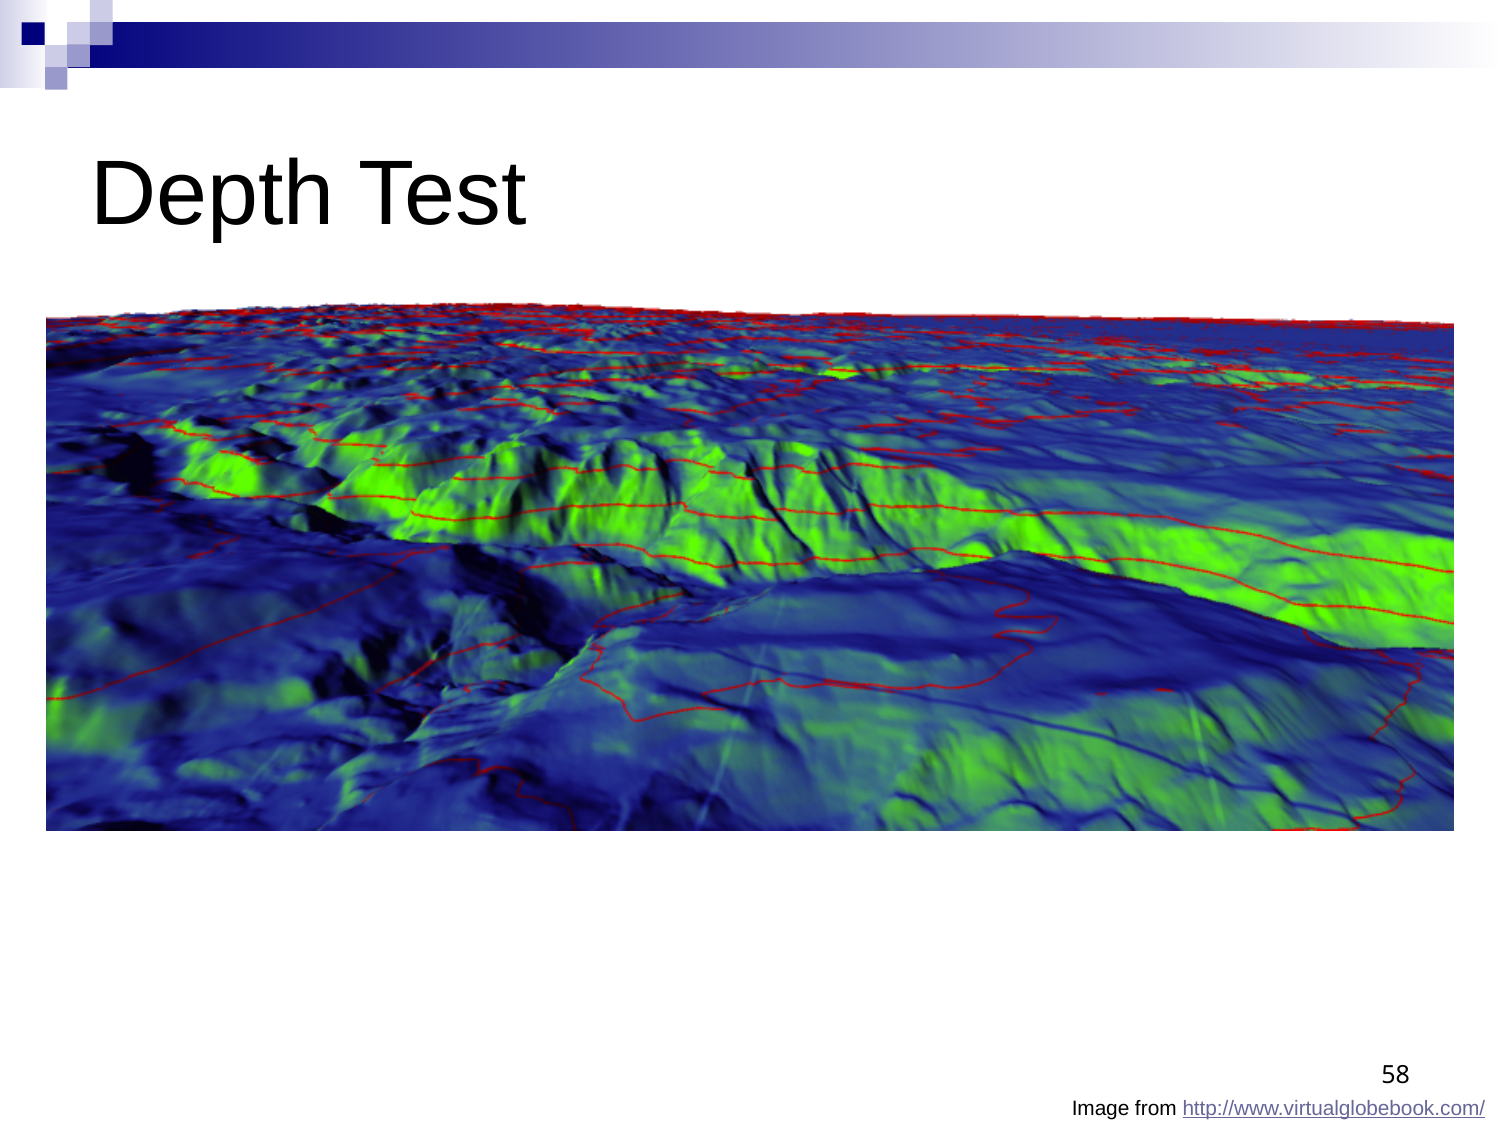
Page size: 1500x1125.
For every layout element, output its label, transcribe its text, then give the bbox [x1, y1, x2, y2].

text_box Image from http://www.virtualglobebook.com/ [0, 1087, 1500, 1125]
title Depth Test [75, 75, 1425, 292]
picture [46, 294, 1454, 831]
slide_number 58 [1074, 1025, 1425, 1100]
